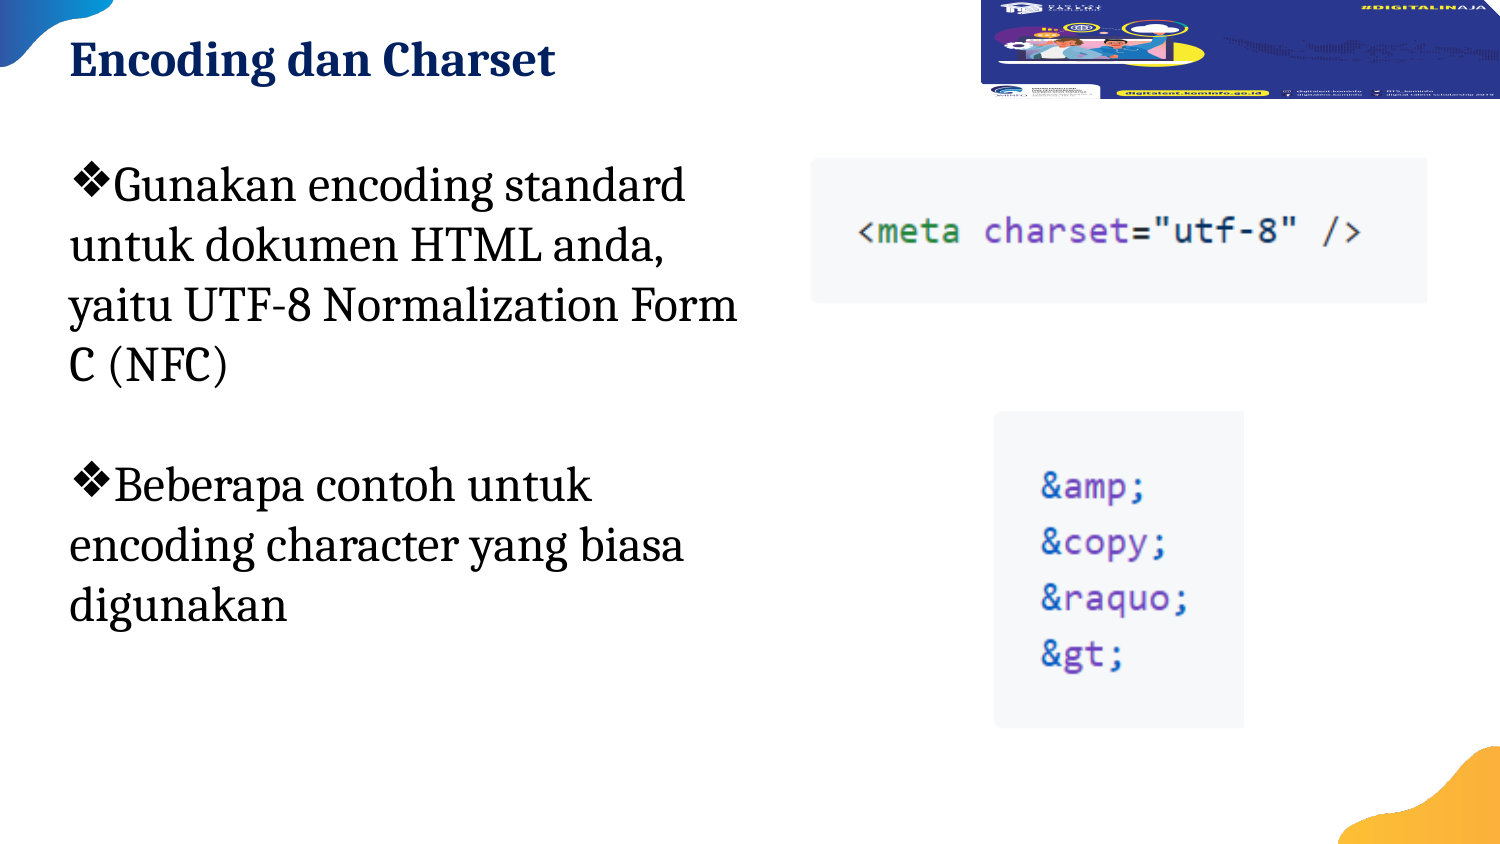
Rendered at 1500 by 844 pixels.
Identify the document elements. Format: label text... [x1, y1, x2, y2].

text_box Encoding dan Charset [54, 19, 975, 95]
picture [0, 0, 115, 73]
picture [1335, 738, 1500, 844]
picture [980, 0, 1500, 100]
picture [983, 406, 1244, 740]
text_box Gunakan encoding standard untuk dokumen HTML anda, yaitu UTF-8 Normalization Form C (NFC) Beberapa contoh untuk encoding character yang biasa digunakan [54, 143, 765, 759]
picture [799, 143, 1427, 318]
